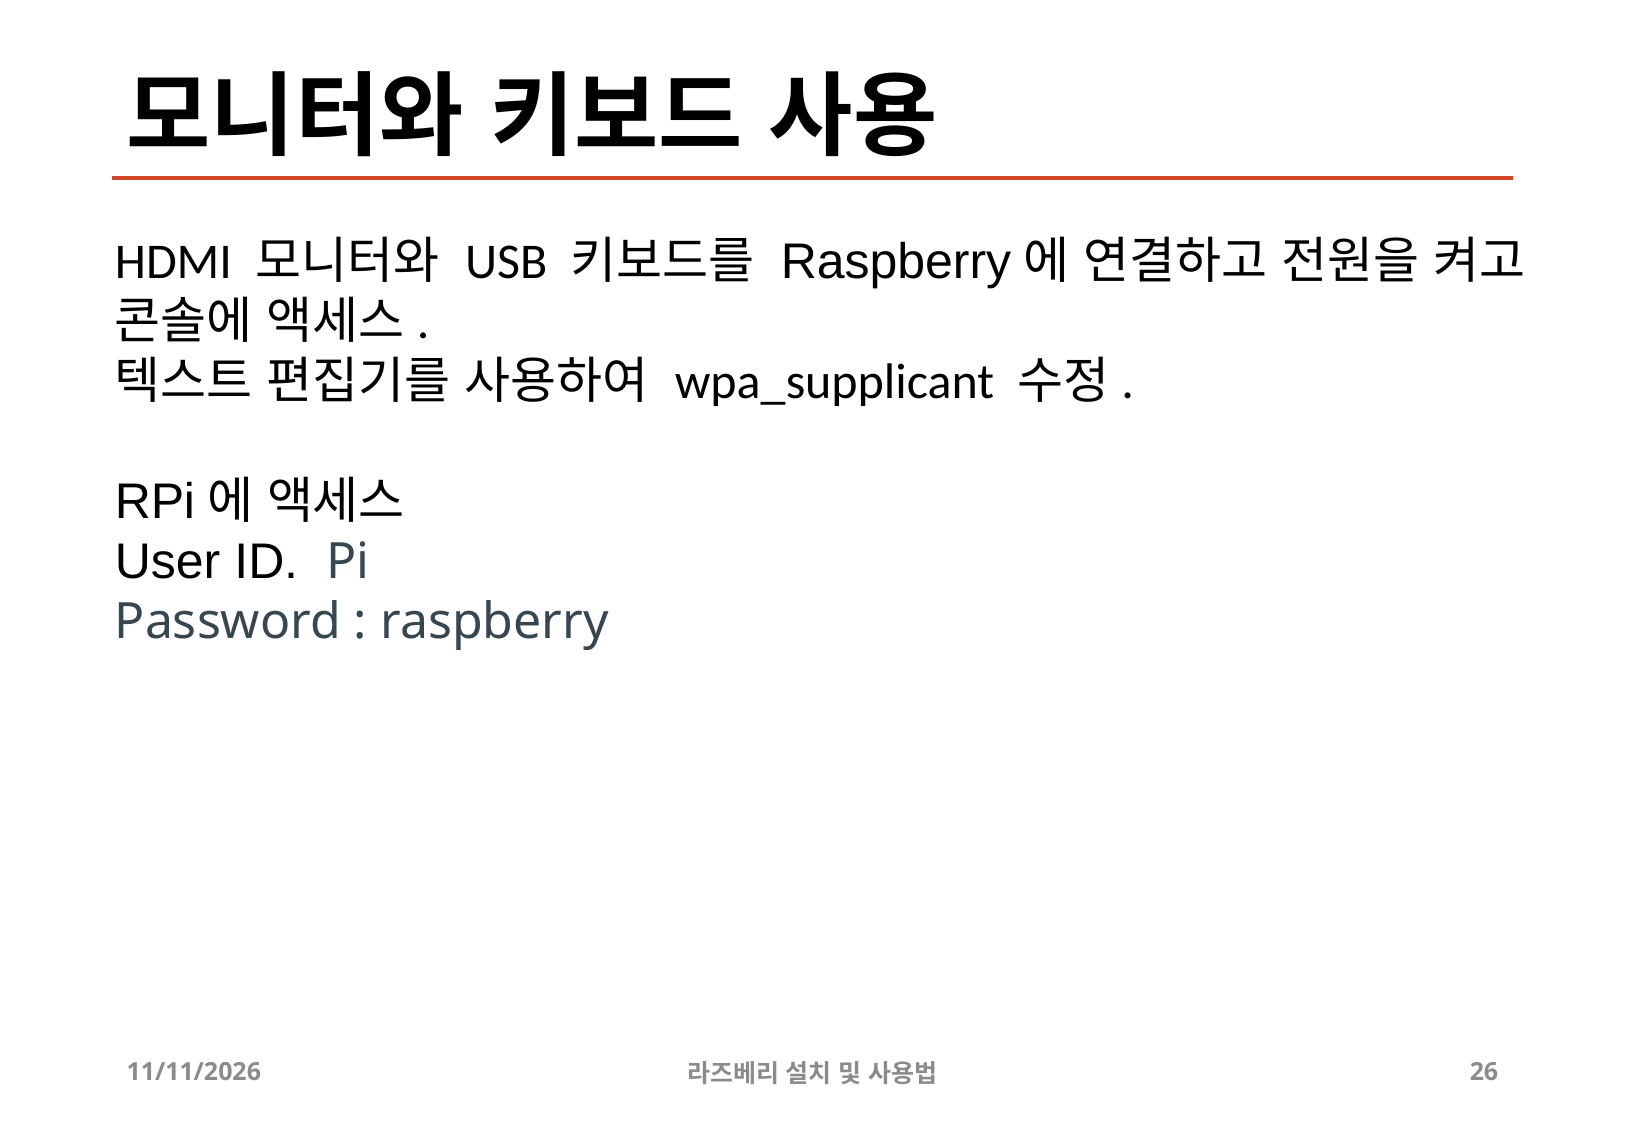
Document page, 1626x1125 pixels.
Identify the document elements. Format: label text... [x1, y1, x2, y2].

slide_number 26 [1433, 1042, 1514, 1103]
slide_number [111, 1042, 303, 1103]
text_box HDMI 모니터와 USB 키보드를 Raspberry에 연결하고 전원을 켜고 콘솔에 액세스. 텍스트 편집기를 사용하여 wpa_supplicant 수정. RPi에 액세스 User ID. Pi Password : raspberry [114, 228, 1554, 649]
footer 라즈베리 설치 및 사용법 [538, 1042, 1087, 1103]
title 모니터와 키보드 사용 [111, 59, 1514, 179]
